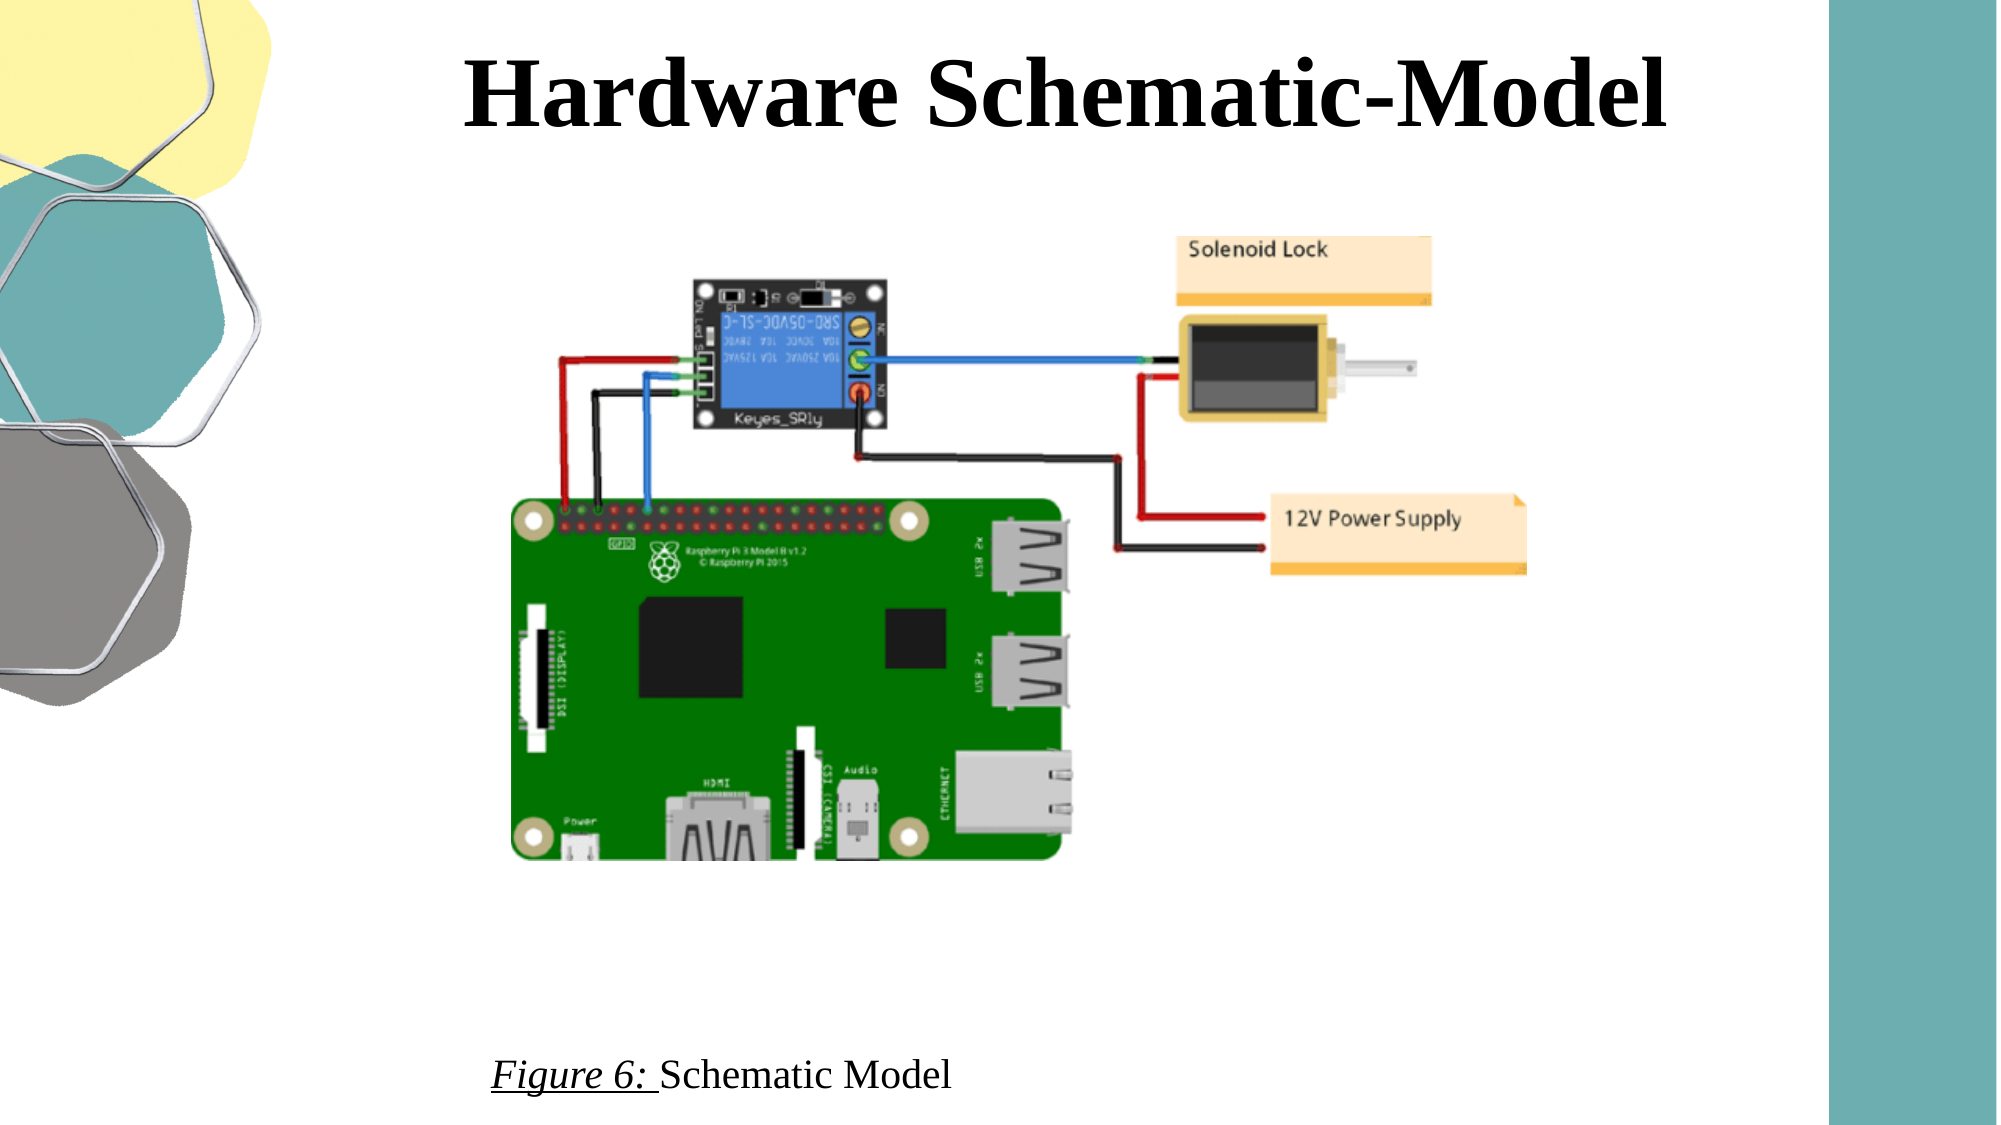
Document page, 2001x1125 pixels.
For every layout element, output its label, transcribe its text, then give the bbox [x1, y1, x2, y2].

text_box [1829, 0, 1997, 1125]
text_box Figure 6: Schematic Model [486, 1010, 1195, 1081]
picture [0, 0, 463, 948]
text_box Hardware Schematic-Model [437, 19, 1829, 177]
picture [511, 236, 1527, 861]
